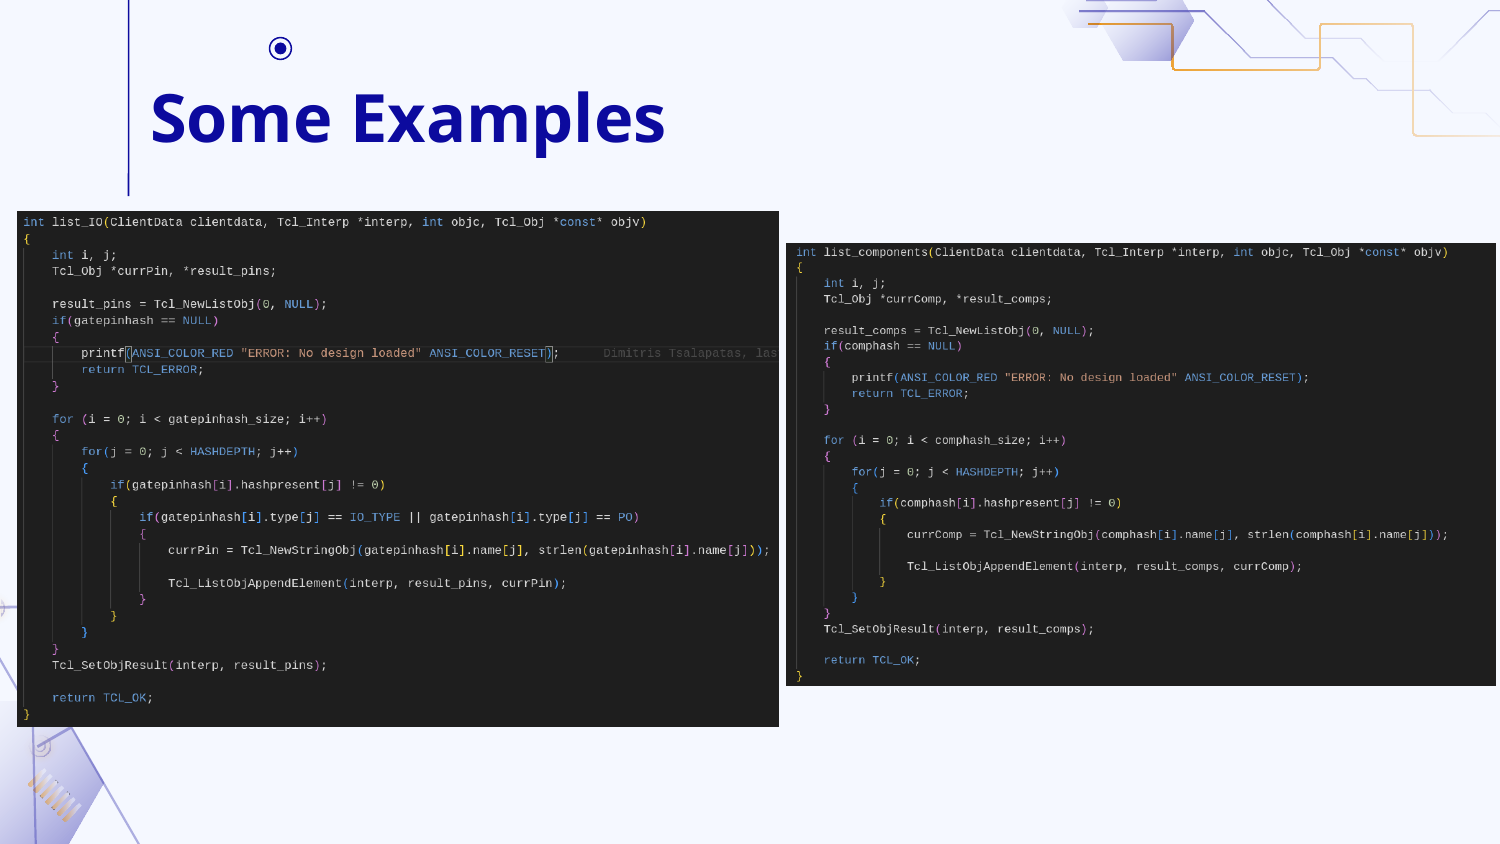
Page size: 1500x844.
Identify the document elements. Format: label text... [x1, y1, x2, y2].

picture [17, 211, 779, 728]
title Some Examples [135, 61, 1399, 155]
picture [786, 242, 1496, 686]
